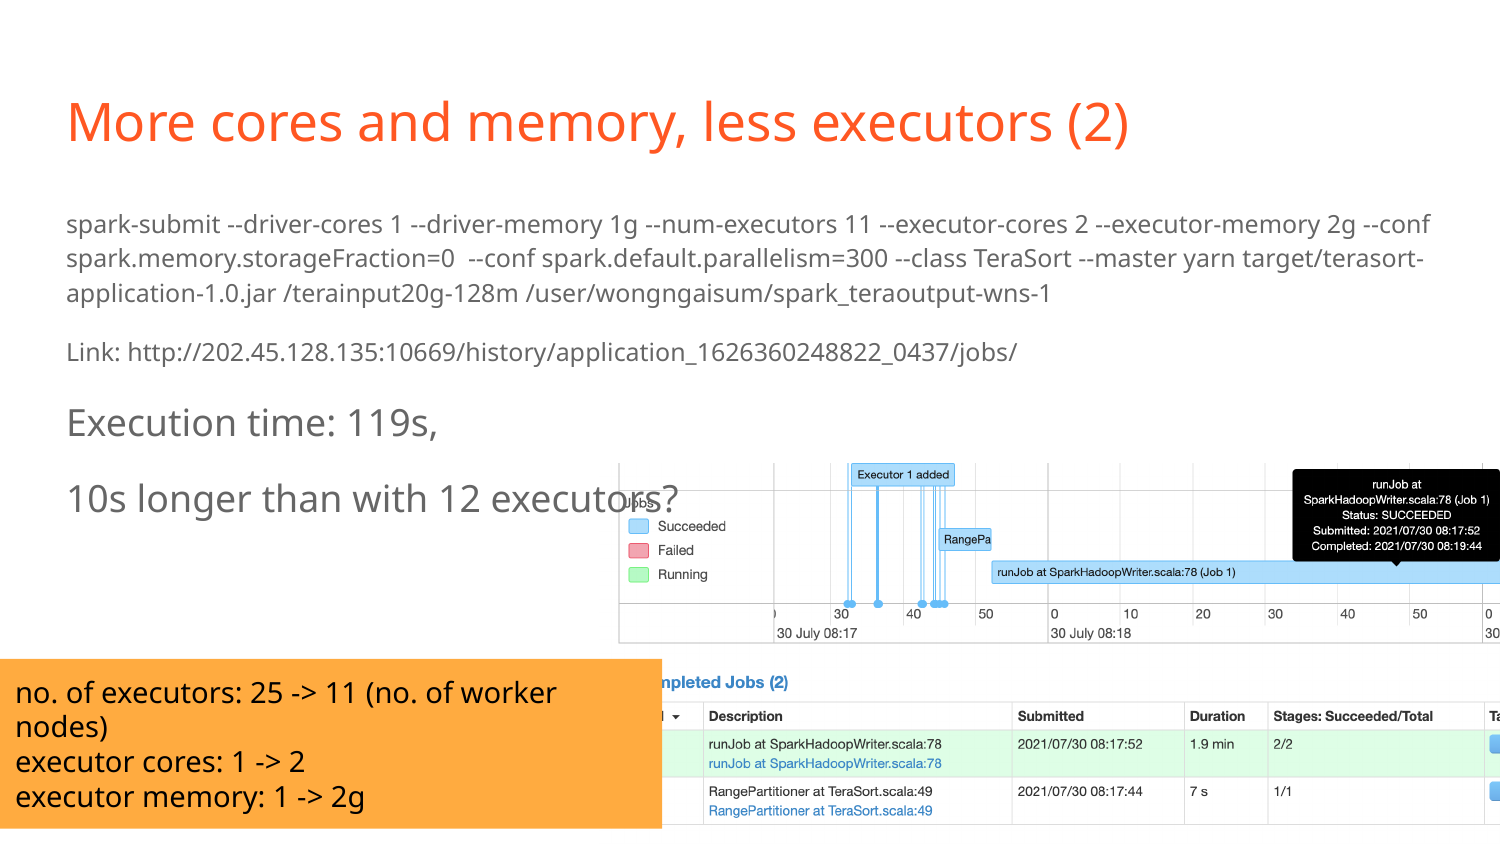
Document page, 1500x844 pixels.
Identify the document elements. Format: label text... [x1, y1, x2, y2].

title More cores and memory, less executors (2) [51, 72, 1449, 167]
list spark-submit --driver-cores 1 --driver-memory 1g --num-executors 11 --executor-cores 2 --executor-memory 2g --conf spark.memory.storageFraction=0 --conf spark.default.parallelism=300 --class TeraSort --master yarn target/terasort-application-1.0.jar /terainput20g-128m /user/wongngaisum/spark_teraoutput-wns-1 Link: http://202.45.128.135:10669/history/application_1626360248822_0437/jobs/ Execution time: 119s, 10s longer than with 12 executors? [51, 189, 1449, 658]
picture [599, 463, 1500, 844]
text_box no. of executors: 25 -> 11 (no. of worker nodes) executor cores: 1 -> 2 executor memory: 1 -> 2g [0, 658, 594, 829]
